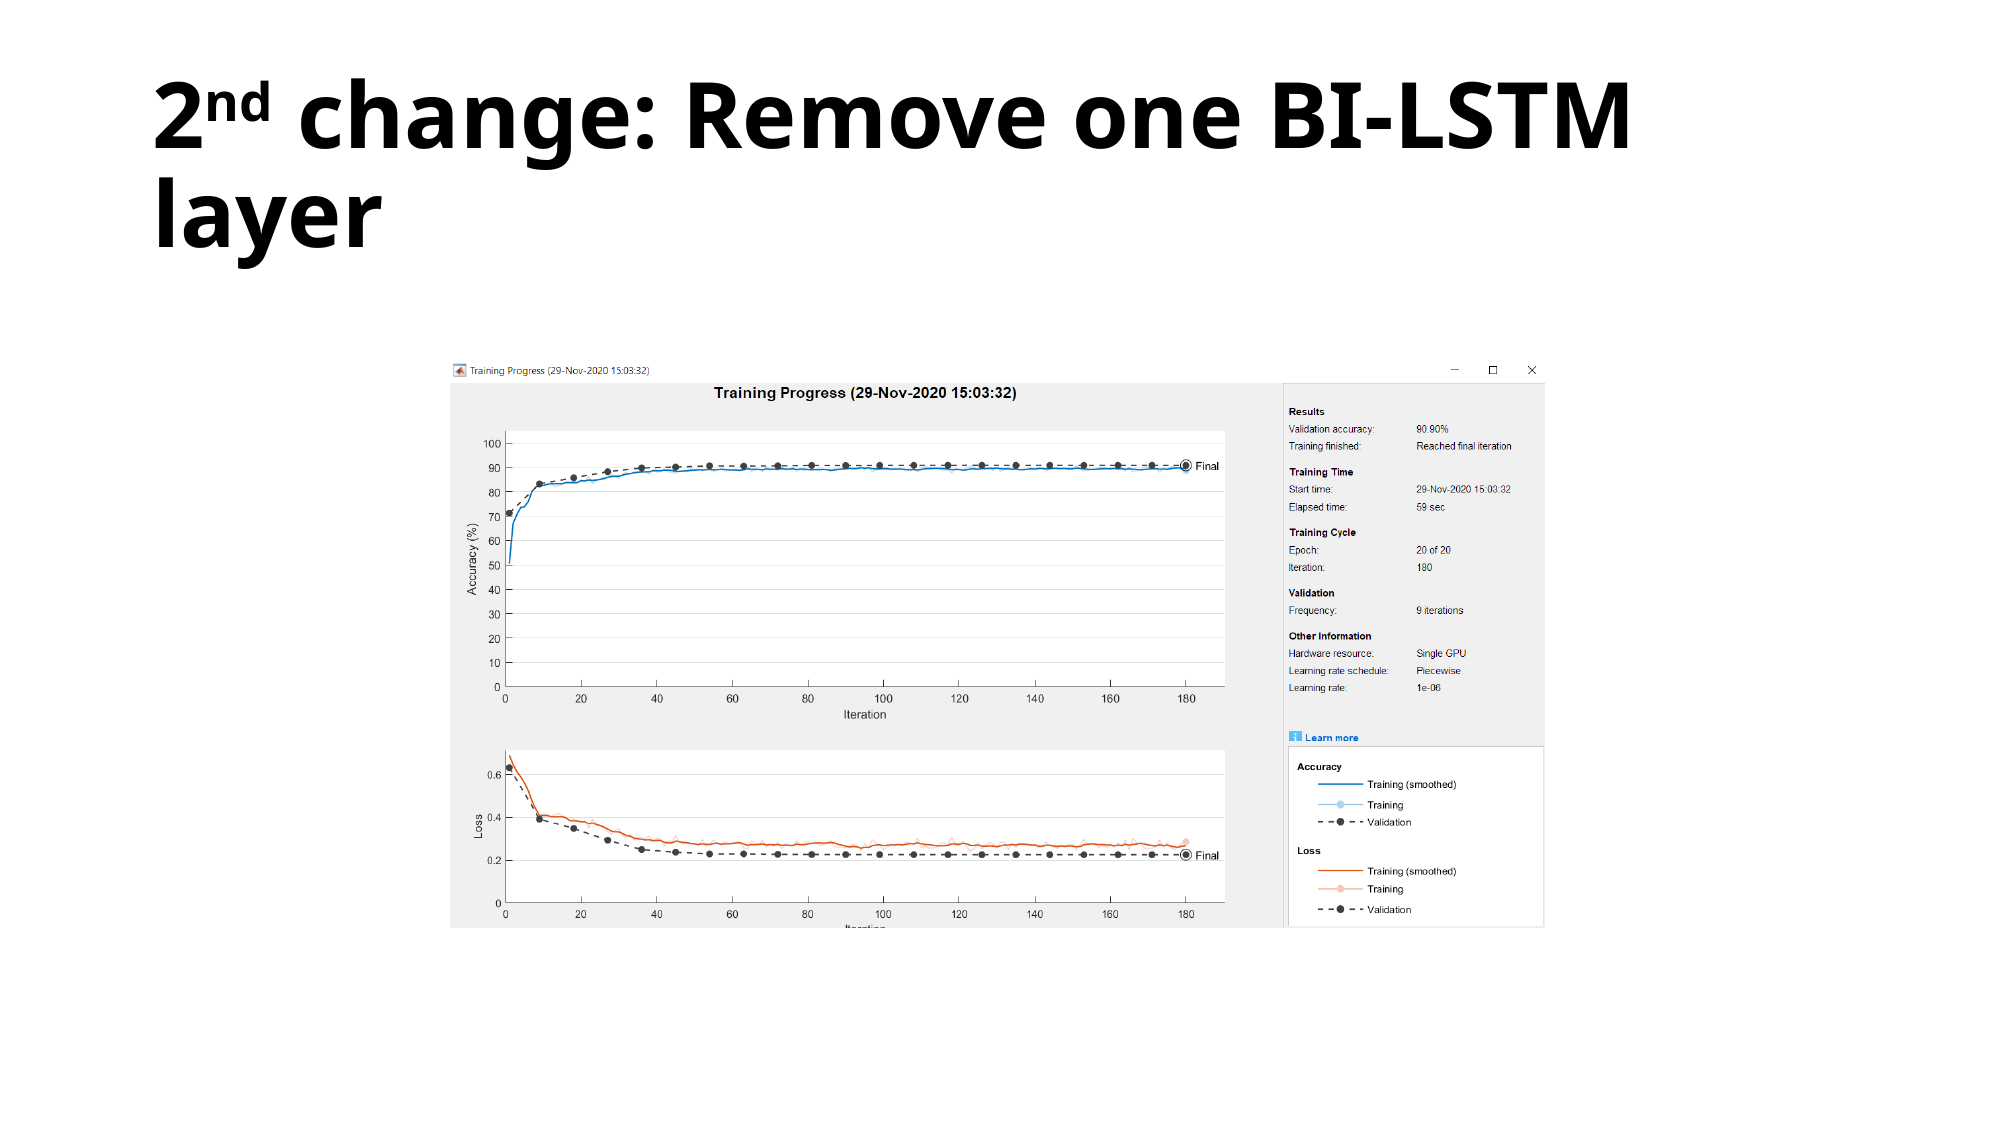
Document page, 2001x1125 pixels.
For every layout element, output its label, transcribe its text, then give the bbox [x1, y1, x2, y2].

title 2nd change: Remove one BI-LSTM layer [137, 59, 1863, 278]
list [449, 360, 1545, 928]
